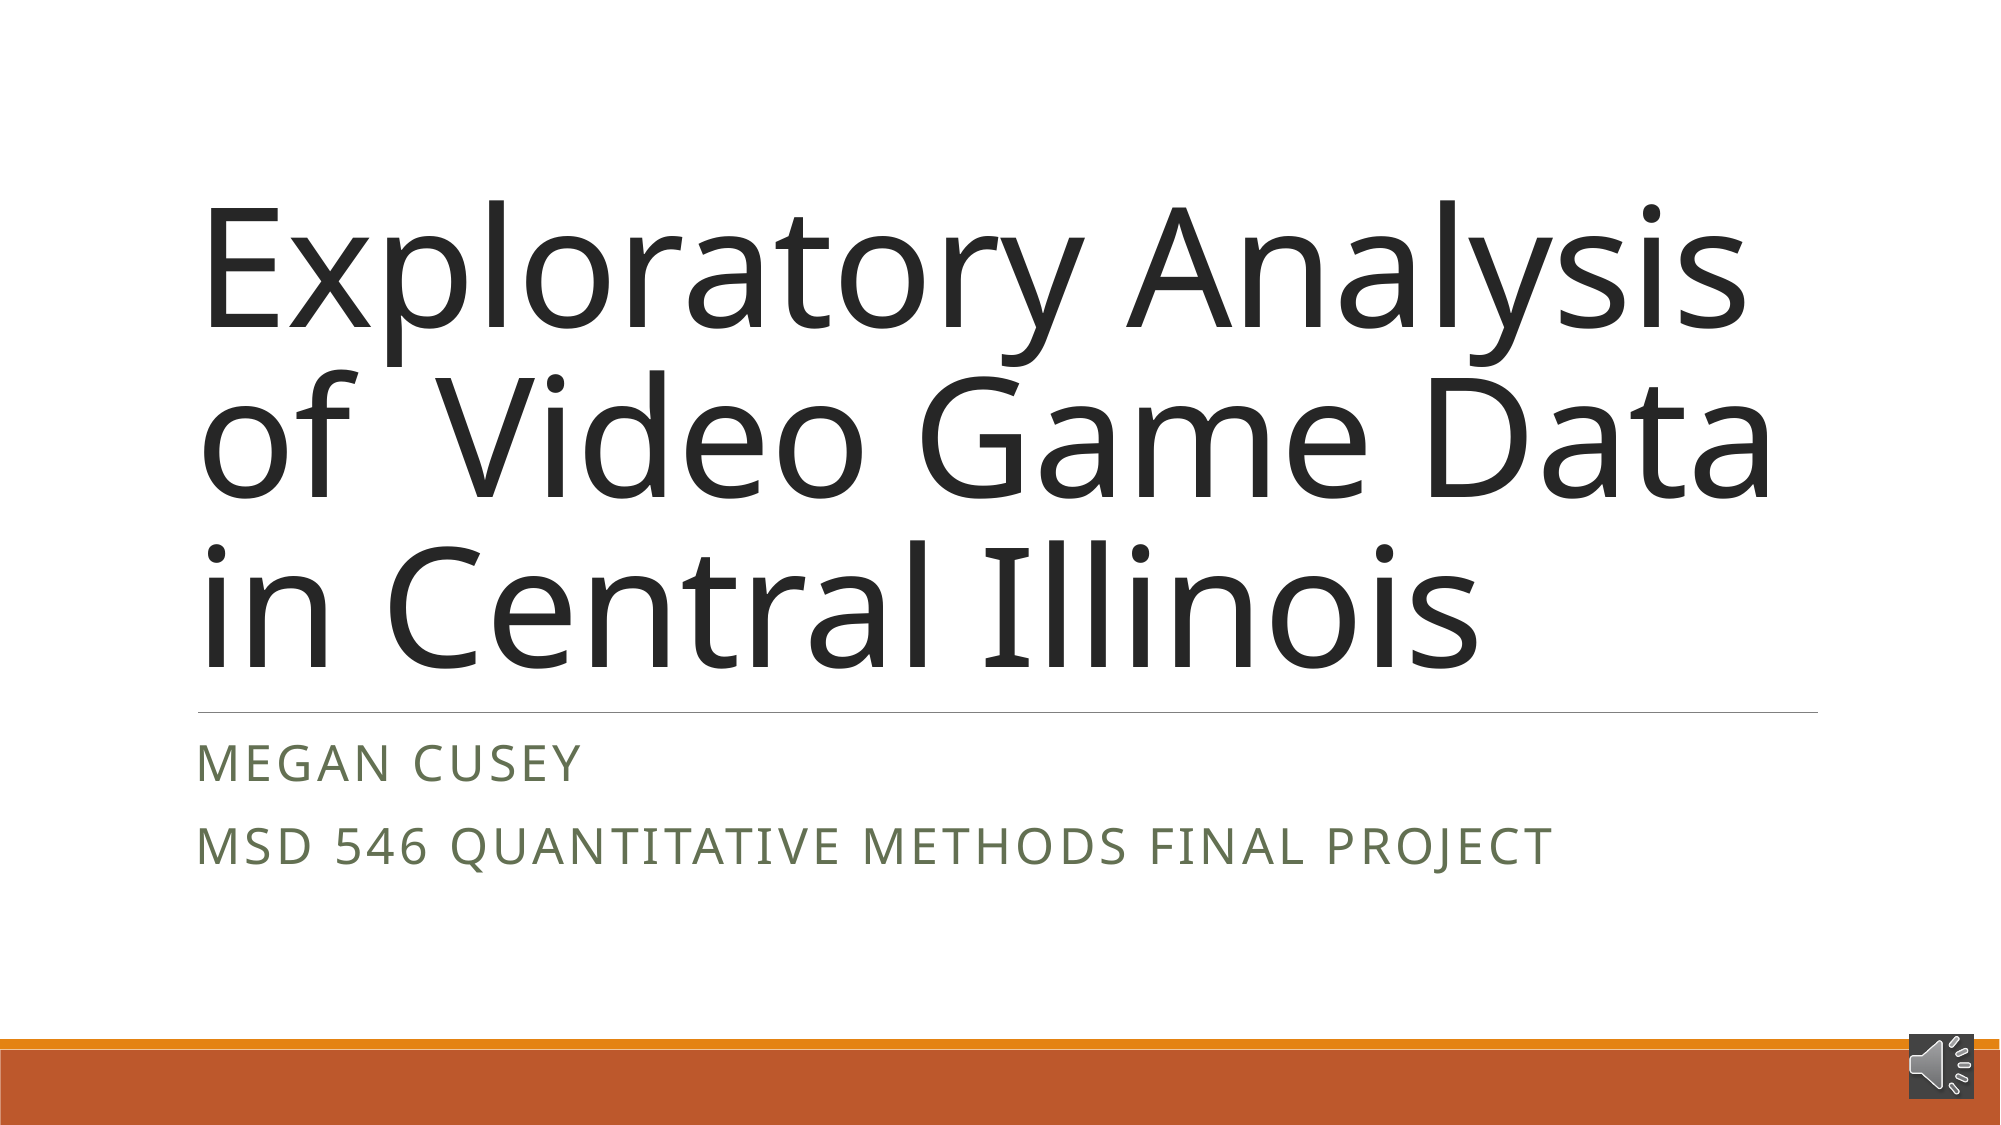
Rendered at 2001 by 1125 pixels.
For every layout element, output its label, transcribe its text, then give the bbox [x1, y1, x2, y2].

title Exploratory Analysis of Video Game Data in Central Illinois [180, 124, 1830, 710]
subtitle Megan Cusey MSD 546 Quantitative Methods Final Project [180, 730, 1831, 919]
picture [1907, 1032, 1976, 1101]
